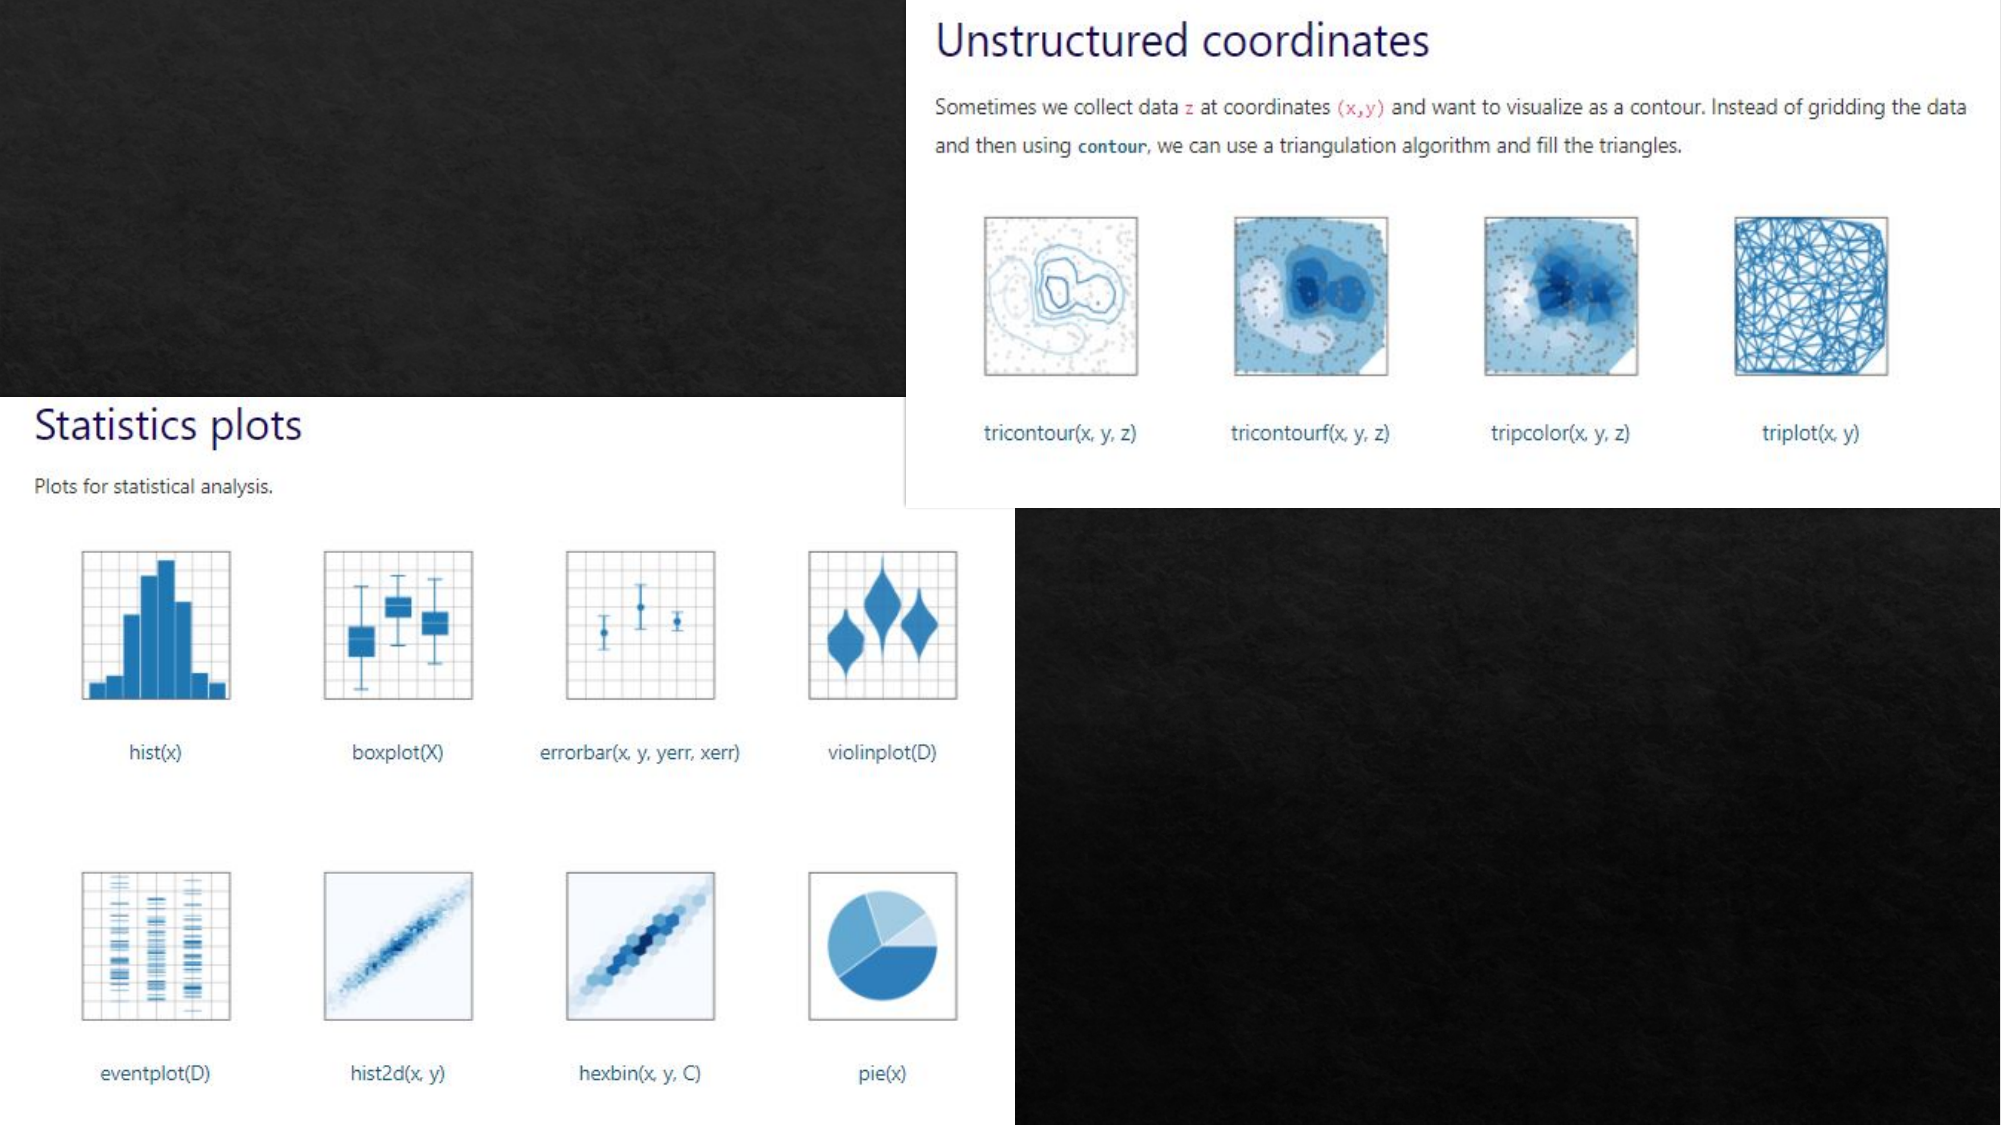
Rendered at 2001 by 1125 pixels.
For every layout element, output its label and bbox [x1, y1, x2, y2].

list [906, 0, 2000, 508]
list [0, 396, 1015, 1125]
